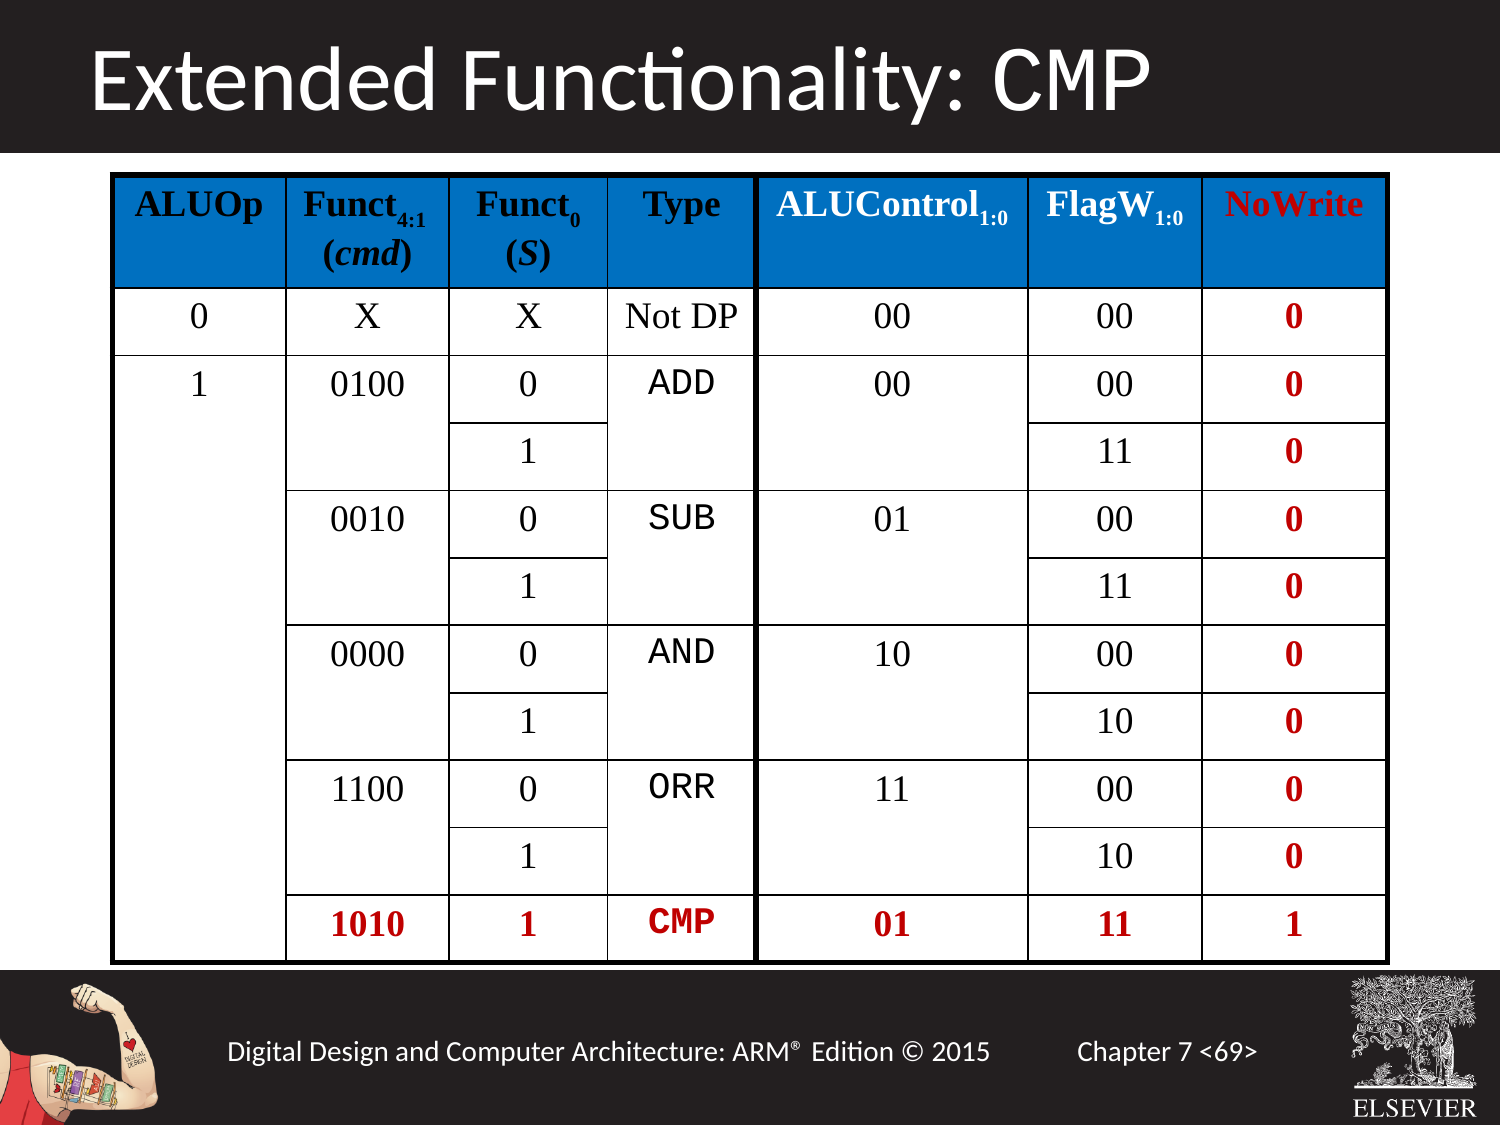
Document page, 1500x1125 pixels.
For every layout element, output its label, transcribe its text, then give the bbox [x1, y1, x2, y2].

table_cell 0010 [287, 491, 448, 624]
table_cell 0 [450, 491, 607, 557]
table_cell 0 [1203, 356, 1385, 422]
table_cell 00 [759, 289, 1027, 355]
table_cell 0 [1203, 559, 1385, 624]
table_cell 1 [115, 356, 285, 960]
text_box Extended Functionality: CMP [75, 11, 1375, 136]
table_cell 11 [1029, 559, 1201, 624]
table_cell 0 [450, 626, 607, 692]
table_header FlagW1:0 [1029, 178, 1201, 287]
table_cell 0 [115, 289, 285, 355]
table_cell CMP [608, 896, 753, 960]
table_header NoWrite [1203, 178, 1385, 287]
table_header Funct0 (S) [450, 178, 607, 287]
table_cell 0 [1203, 424, 1385, 490]
table_cell 0 [1203, 761, 1385, 827]
table_cell 0 [1203, 828, 1385, 894]
table_cell 1 [450, 896, 607, 960]
table_cell SUB [608, 491, 753, 624]
table_cell 10 [1029, 694, 1201, 759]
table_cell 1 [450, 424, 607, 490]
picture [1350, 974, 1477, 1117]
table_header Funct4:1 (cmd) [287, 178, 448, 287]
table_cell 0 [1203, 289, 1385, 355]
table_cell 10 [759, 626, 1027, 759]
table_cell 10 [1029, 828, 1201, 894]
table_cell X [287, 289, 448, 355]
table_cell ADD [608, 356, 753, 490]
table_cell 00 [1029, 356, 1201, 422]
table_cell 0000 [287, 626, 448, 759]
table_cell X [450, 289, 607, 355]
table_cell ORR [608, 761, 753, 894]
table_cell 1 [450, 559, 607, 624]
table_cell 1 [450, 694, 607, 759]
table_cell 00 [1029, 289, 1201, 355]
picture [0, 979, 163, 1125]
table_cell 0 [1203, 694, 1385, 759]
table_header Type [608, 178, 753, 287]
table_cell 1100 [287, 761, 448, 894]
table_cell Not DP [608, 289, 753, 355]
table_header ALUControl1:0 [759, 178, 1027, 287]
table_cell 1010 [287, 896, 448, 960]
table_cell 00 [759, 356, 1027, 490]
table_cell AND [608, 626, 753, 759]
table_cell 01 [759, 896, 1027, 960]
table_cell 00 [1029, 491, 1201, 557]
table_cell 00 [1029, 761, 1201, 827]
table_cell 0100 [287, 356, 448, 490]
table_cell 00 [1029, 626, 1201, 692]
table_cell 0 [1203, 626, 1385, 692]
table_cell 0 [1203, 491, 1385, 557]
table_cell 1 [450, 828, 607, 894]
table_cell 11 [759, 761, 1027, 894]
table_cell 11 [1029, 424, 1201, 490]
table_header ALUOp [115, 178, 285, 287]
table_cell 0 [450, 761, 607, 827]
table_cell 11 [1029, 896, 1201, 960]
table_cell 01 [759, 491, 1027, 624]
table_cell 0 [450, 356, 607, 422]
table_cell 1 [1203, 896, 1385, 960]
